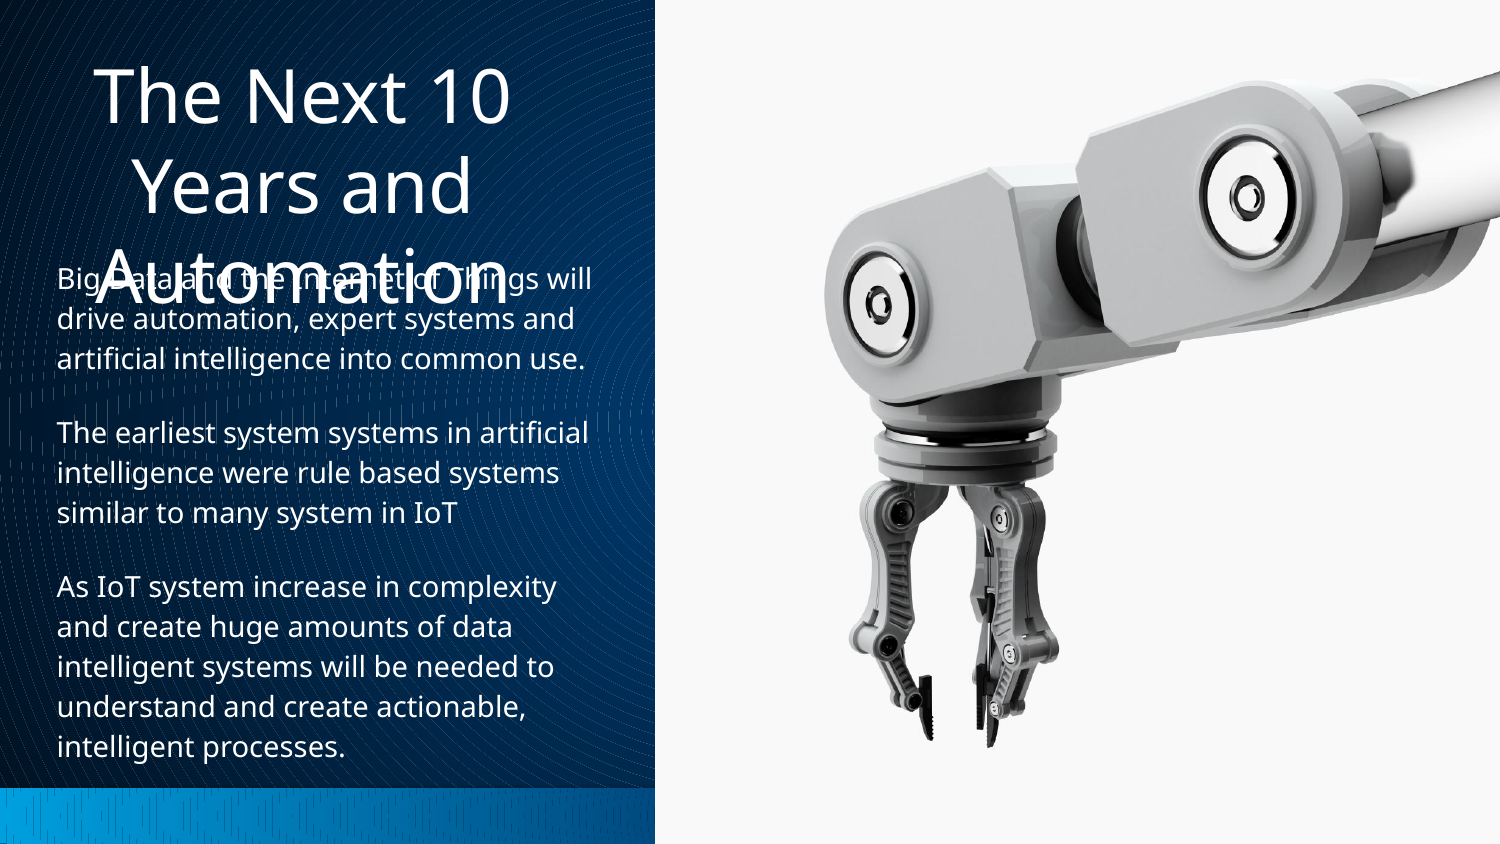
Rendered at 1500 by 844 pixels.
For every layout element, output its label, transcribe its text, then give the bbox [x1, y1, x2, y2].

title The Next 10 Years and Automation [7, 33, 599, 225]
list Big Data and the Internet of Things will drive automation, expert systems and artificial intelligence into common use. The earliest system systems in artificial intelligence were rule based systems similar to many system in IoT As IoT system increase in complexity and create huge amounts of data intelligent systems will be needed to understand and create actionable, intelligent processes. [41, 240, 612, 760]
picture [655, 0, 1500, 844]
